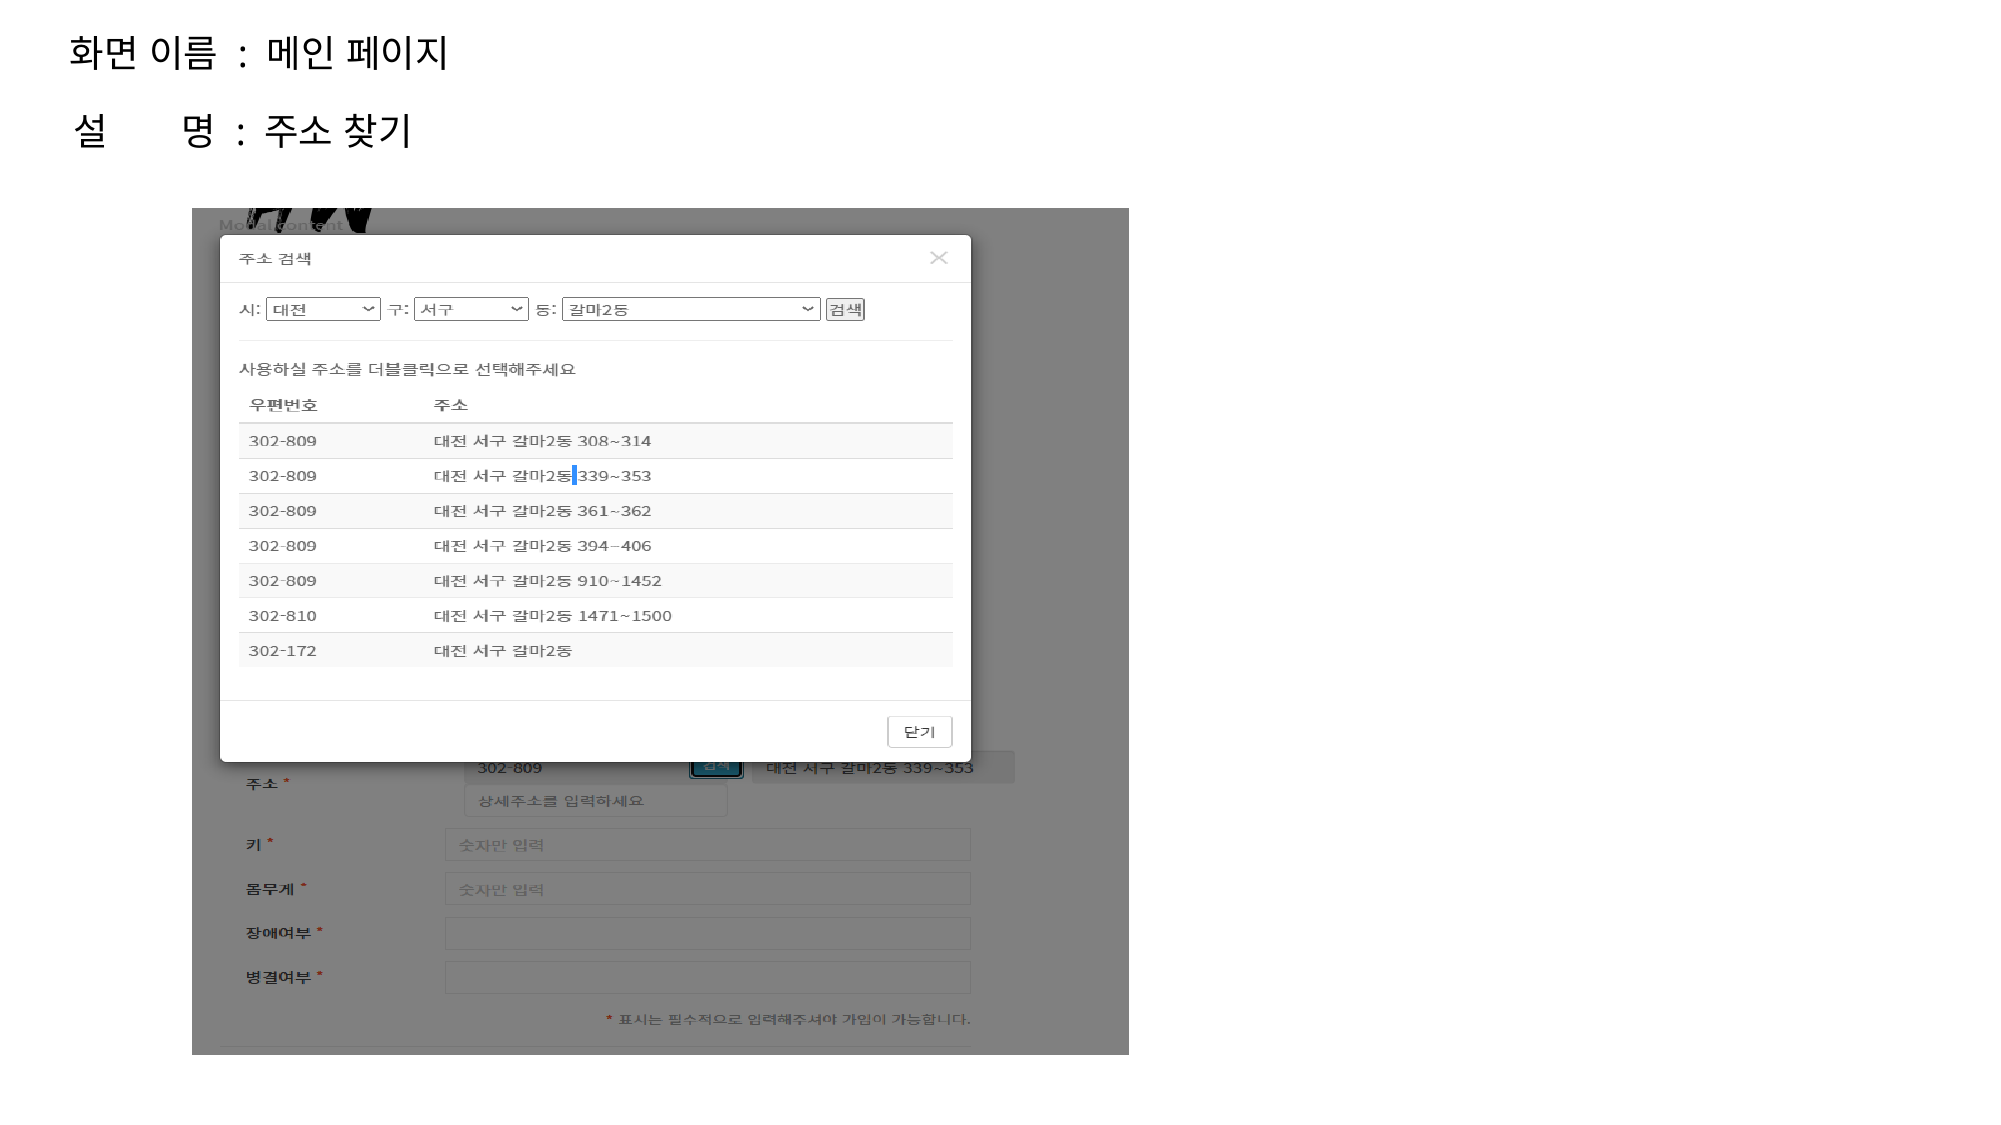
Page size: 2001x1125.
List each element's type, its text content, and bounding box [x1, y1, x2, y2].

text_box 화면 이름 : 메인 페이지 [55, 23, 465, 83]
picture [192, 208, 1129, 1055]
text_box 설 명 : 주소 찾기 [59, 100, 429, 161]
